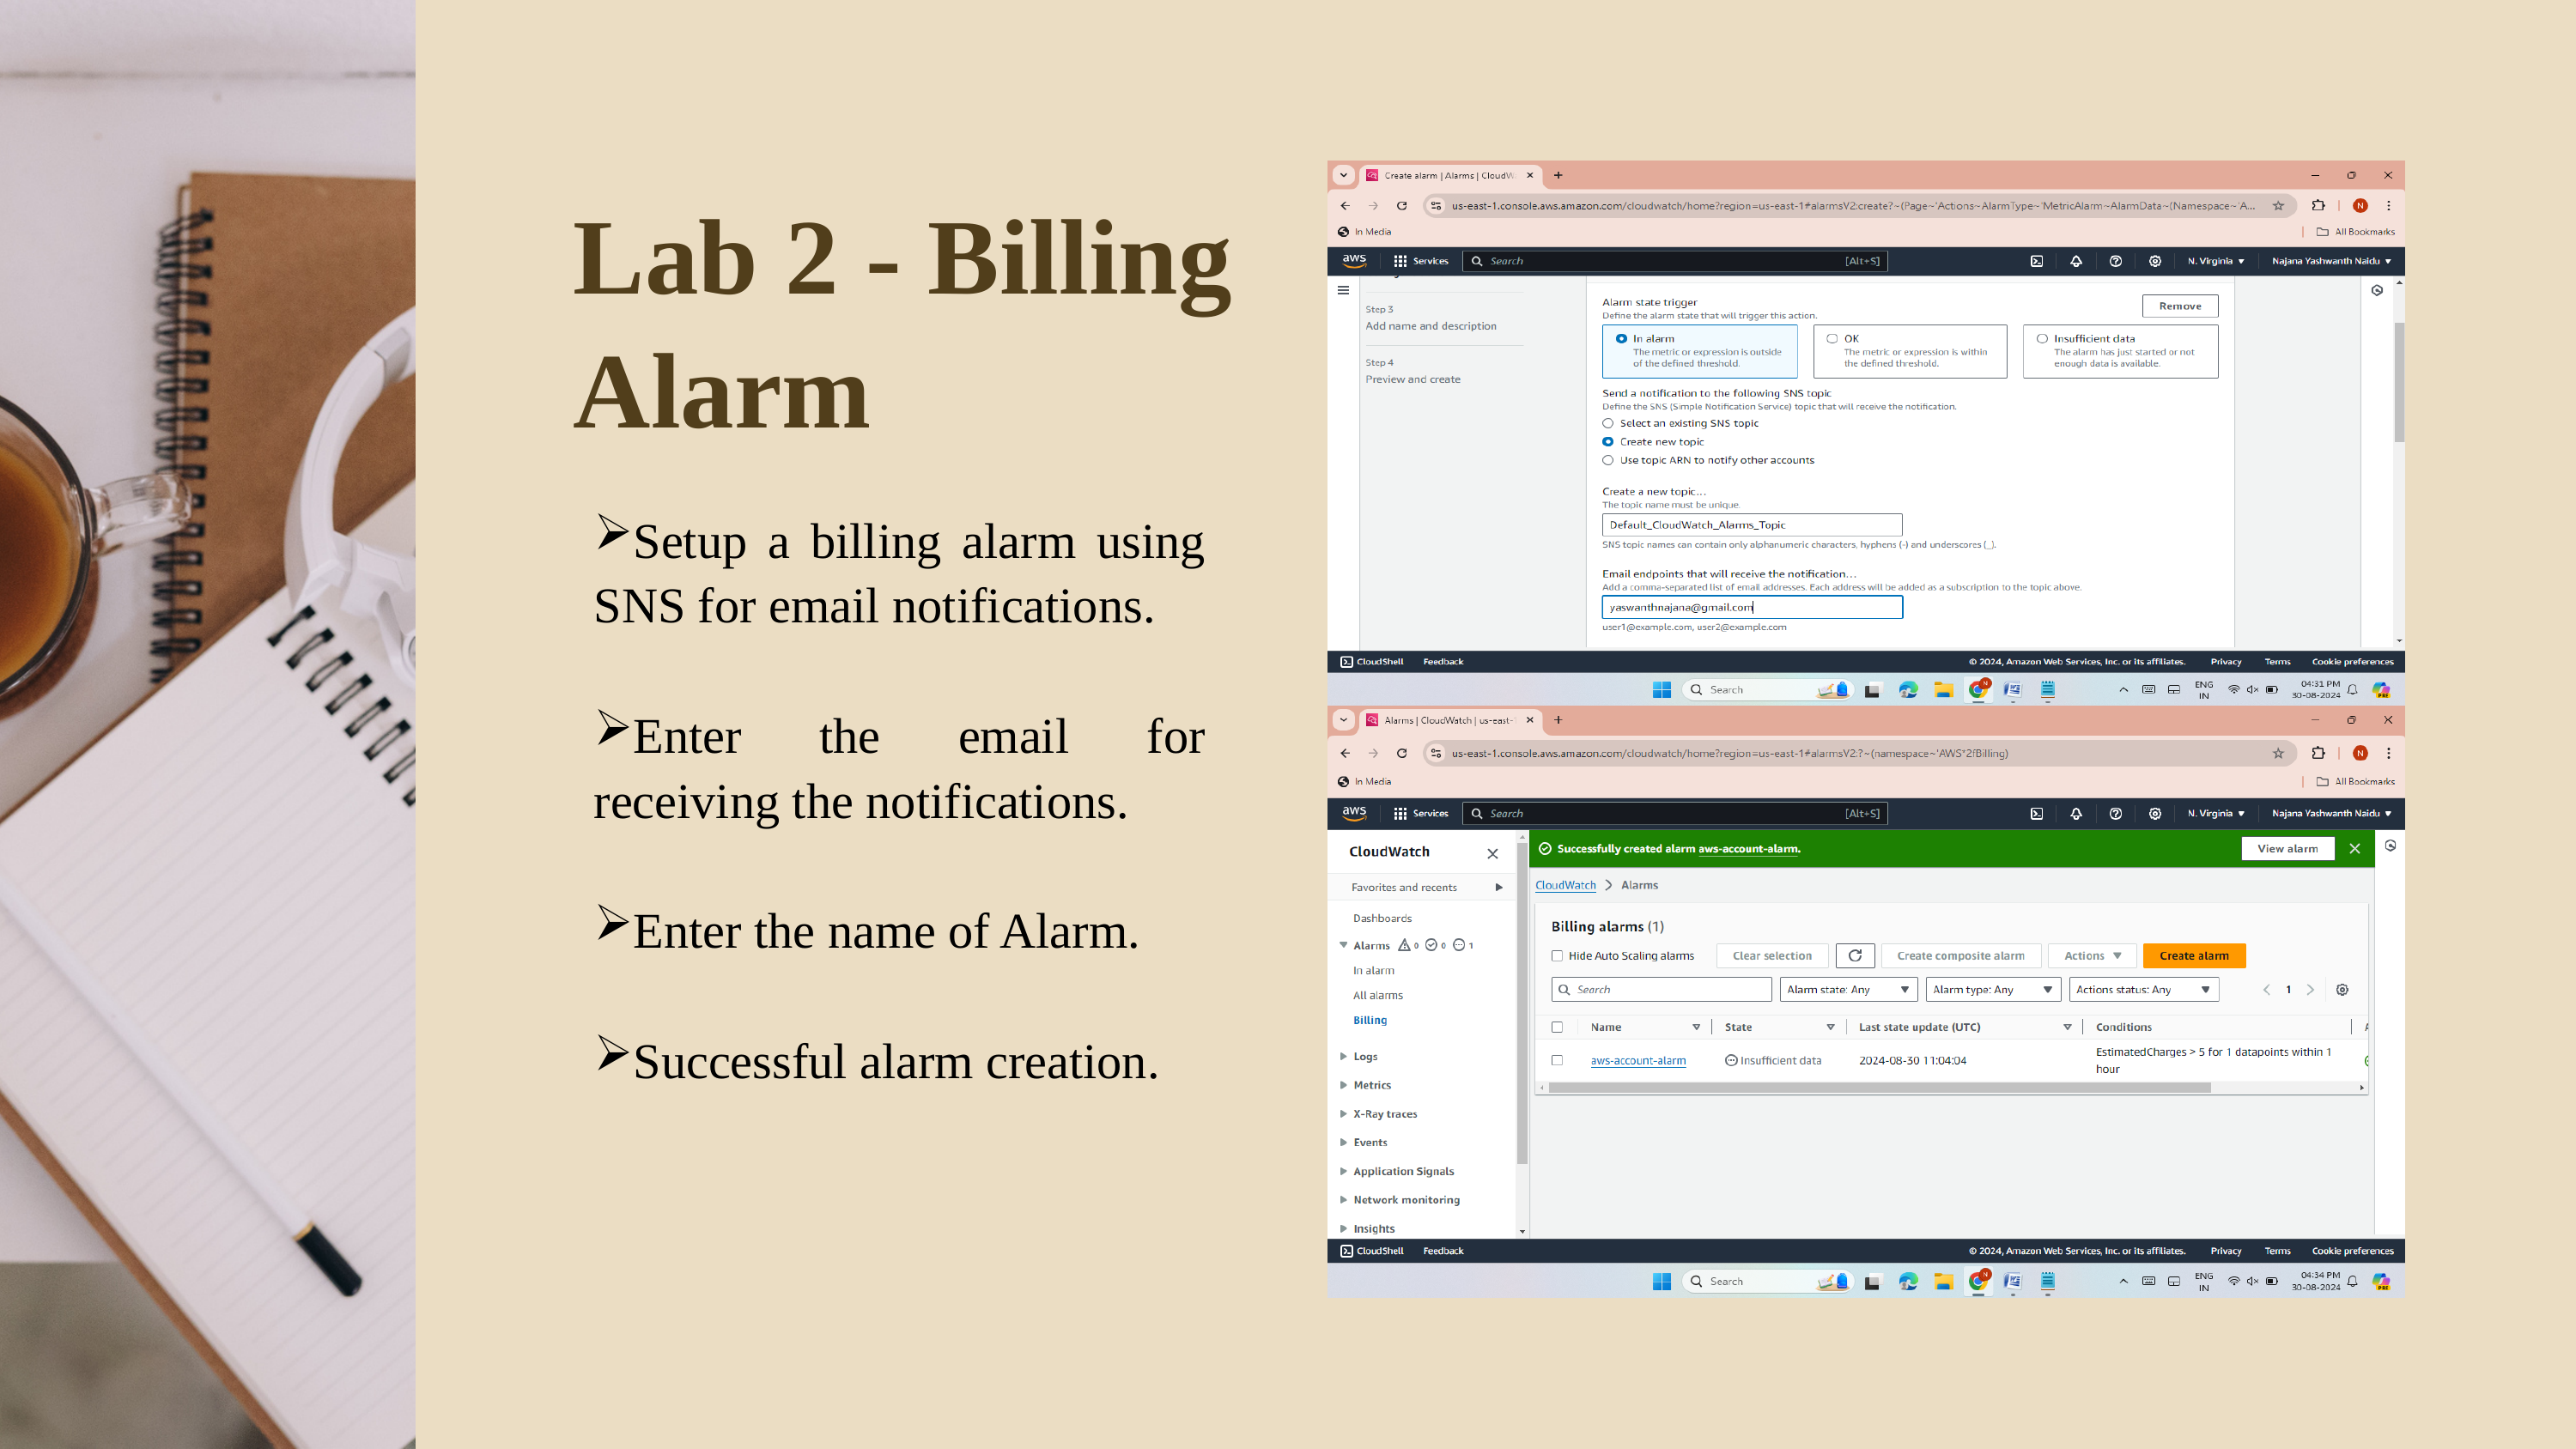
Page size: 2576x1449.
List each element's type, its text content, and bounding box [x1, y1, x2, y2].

text_box Lab 2 - Billing Alarm [573, 180, 1258, 450]
picture [1327, 161, 2406, 1298]
text_box Setup a billing alarm using SNS for email notifications. Enter the email for receiving the notifications. Enter the name of Alarm. Successful alarm creation. [593, 502, 1206, 1284]
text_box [0, 0, 416, 1449]
